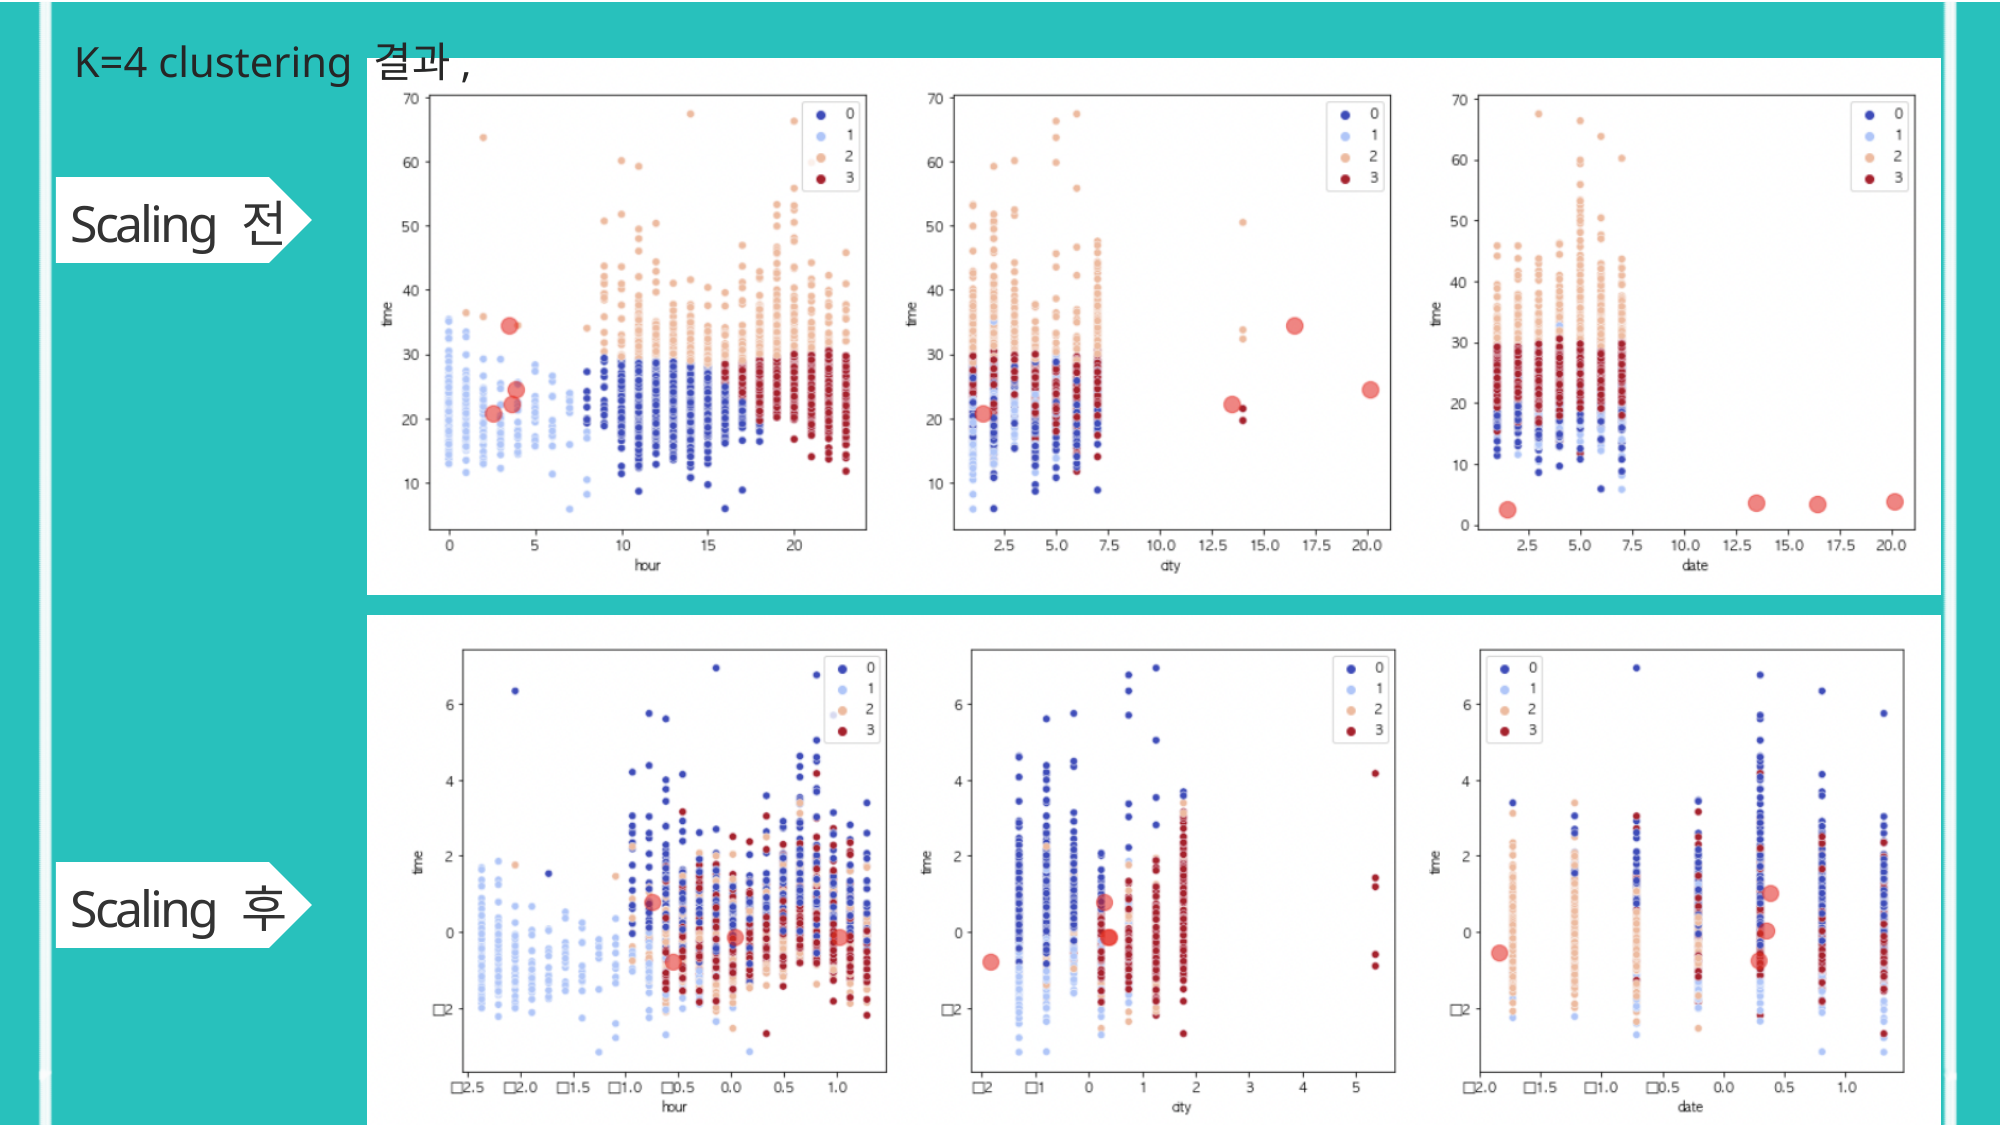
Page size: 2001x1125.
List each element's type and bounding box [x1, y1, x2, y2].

text_box [55, 862, 367, 948]
picture [0, 1, 2000, 1125]
text_box [55, 177, 367, 263]
